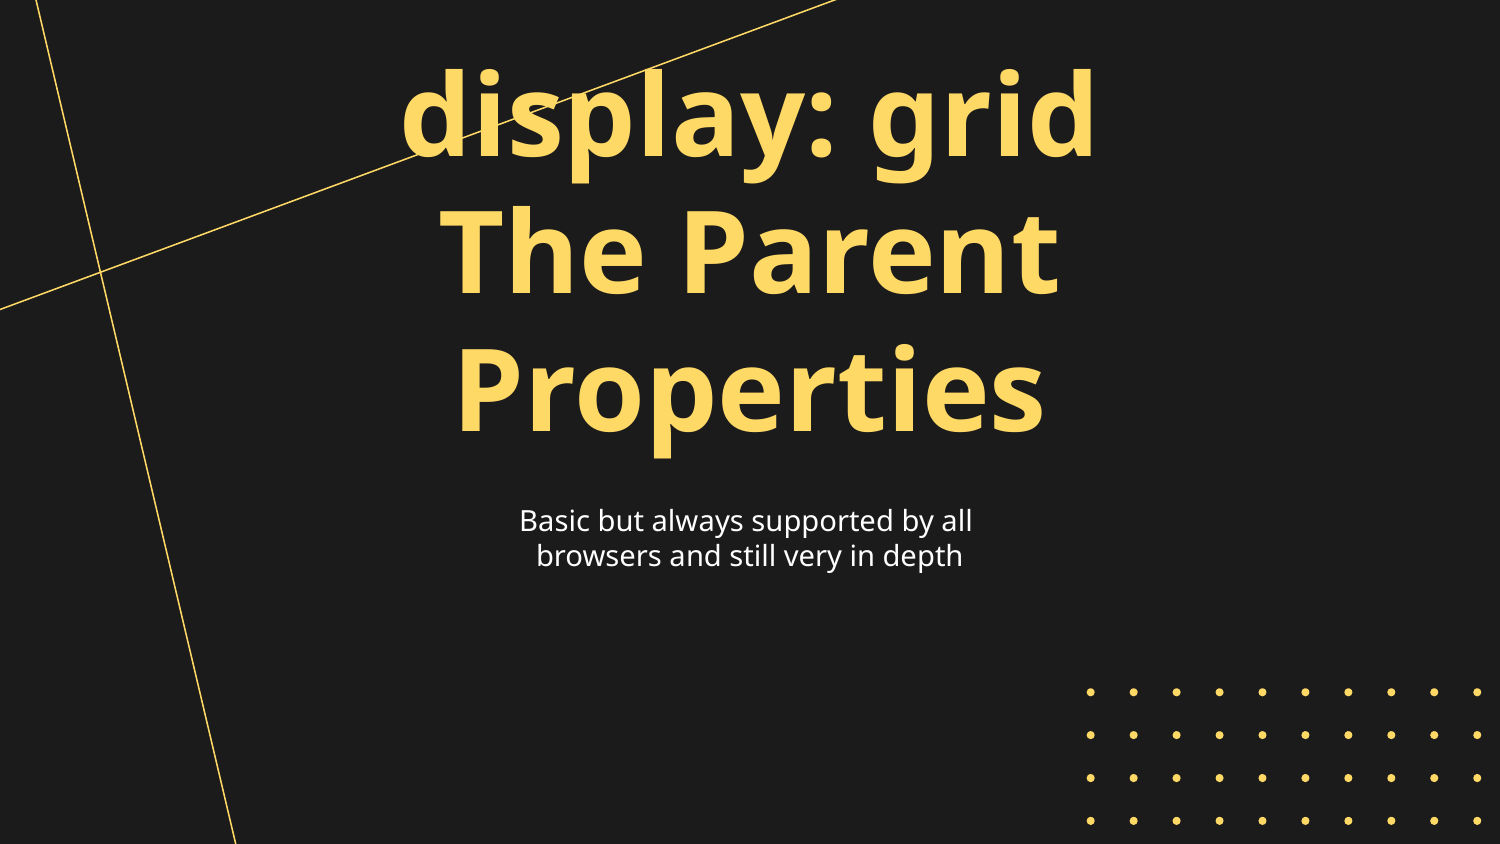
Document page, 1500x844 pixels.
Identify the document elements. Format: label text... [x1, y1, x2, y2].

title display: grid The Parent Properties [237, 307, 1263, 470]
subtitle Basic but always supported by all browsers and still very in depth [475, 487, 1025, 582]
